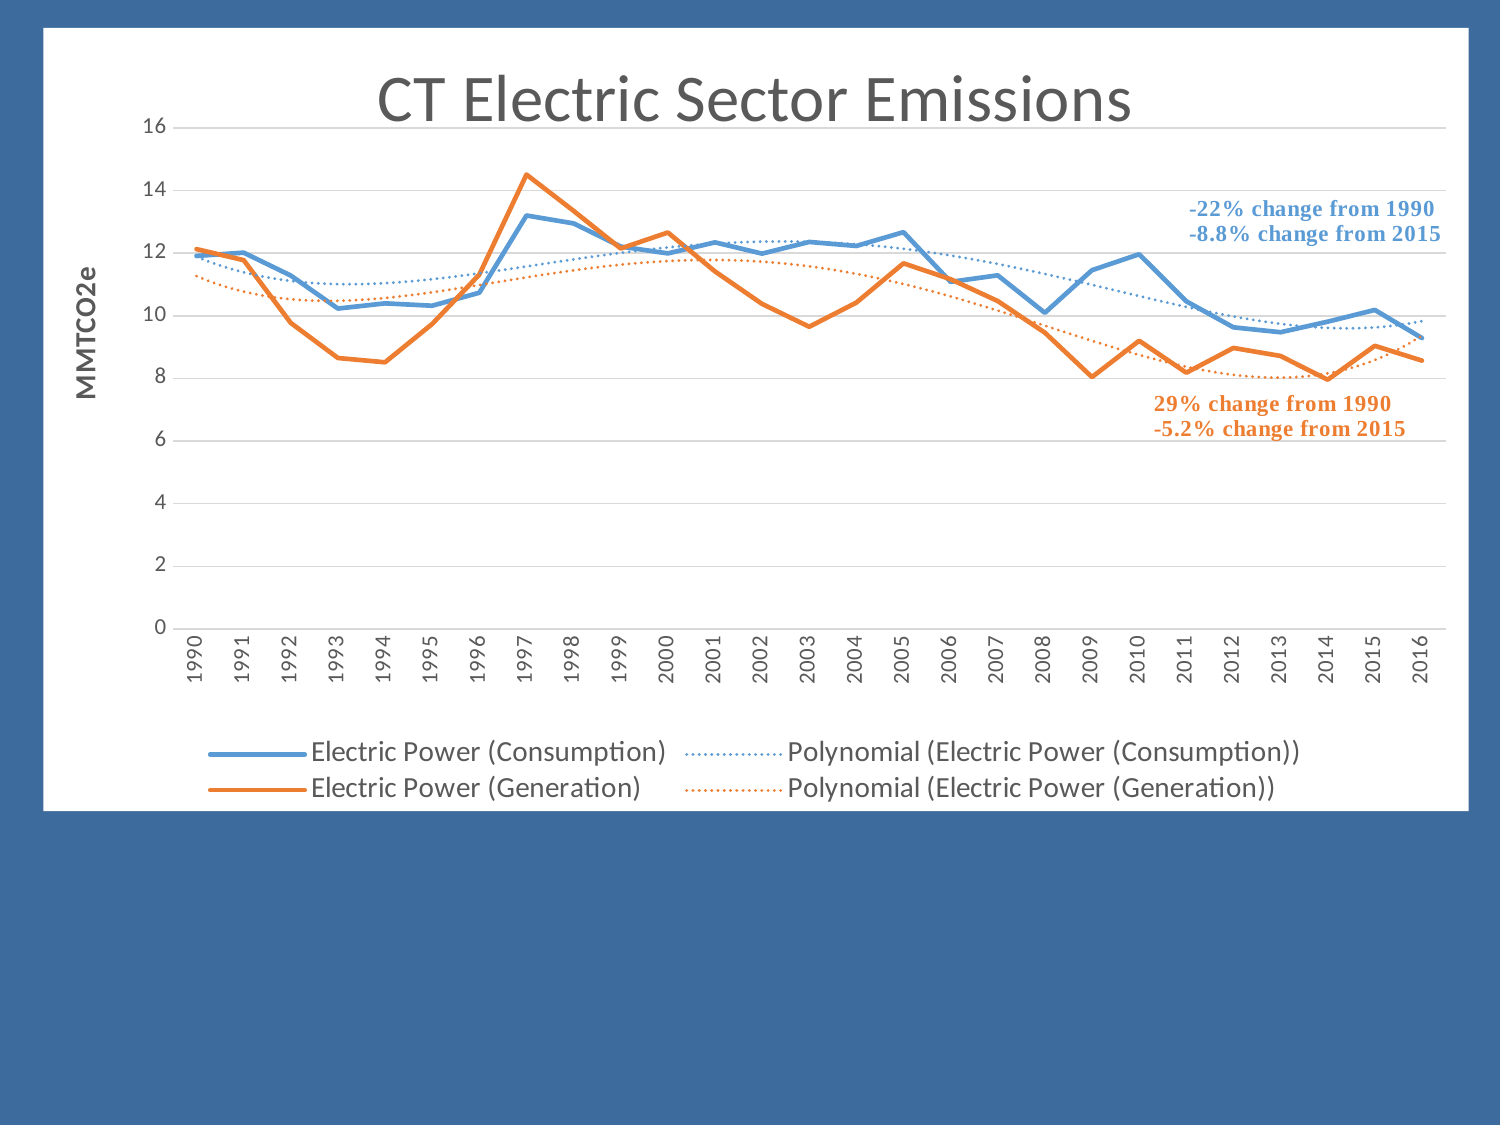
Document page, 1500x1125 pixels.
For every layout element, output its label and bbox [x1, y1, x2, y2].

chart [41, 26, 1471, 813]
